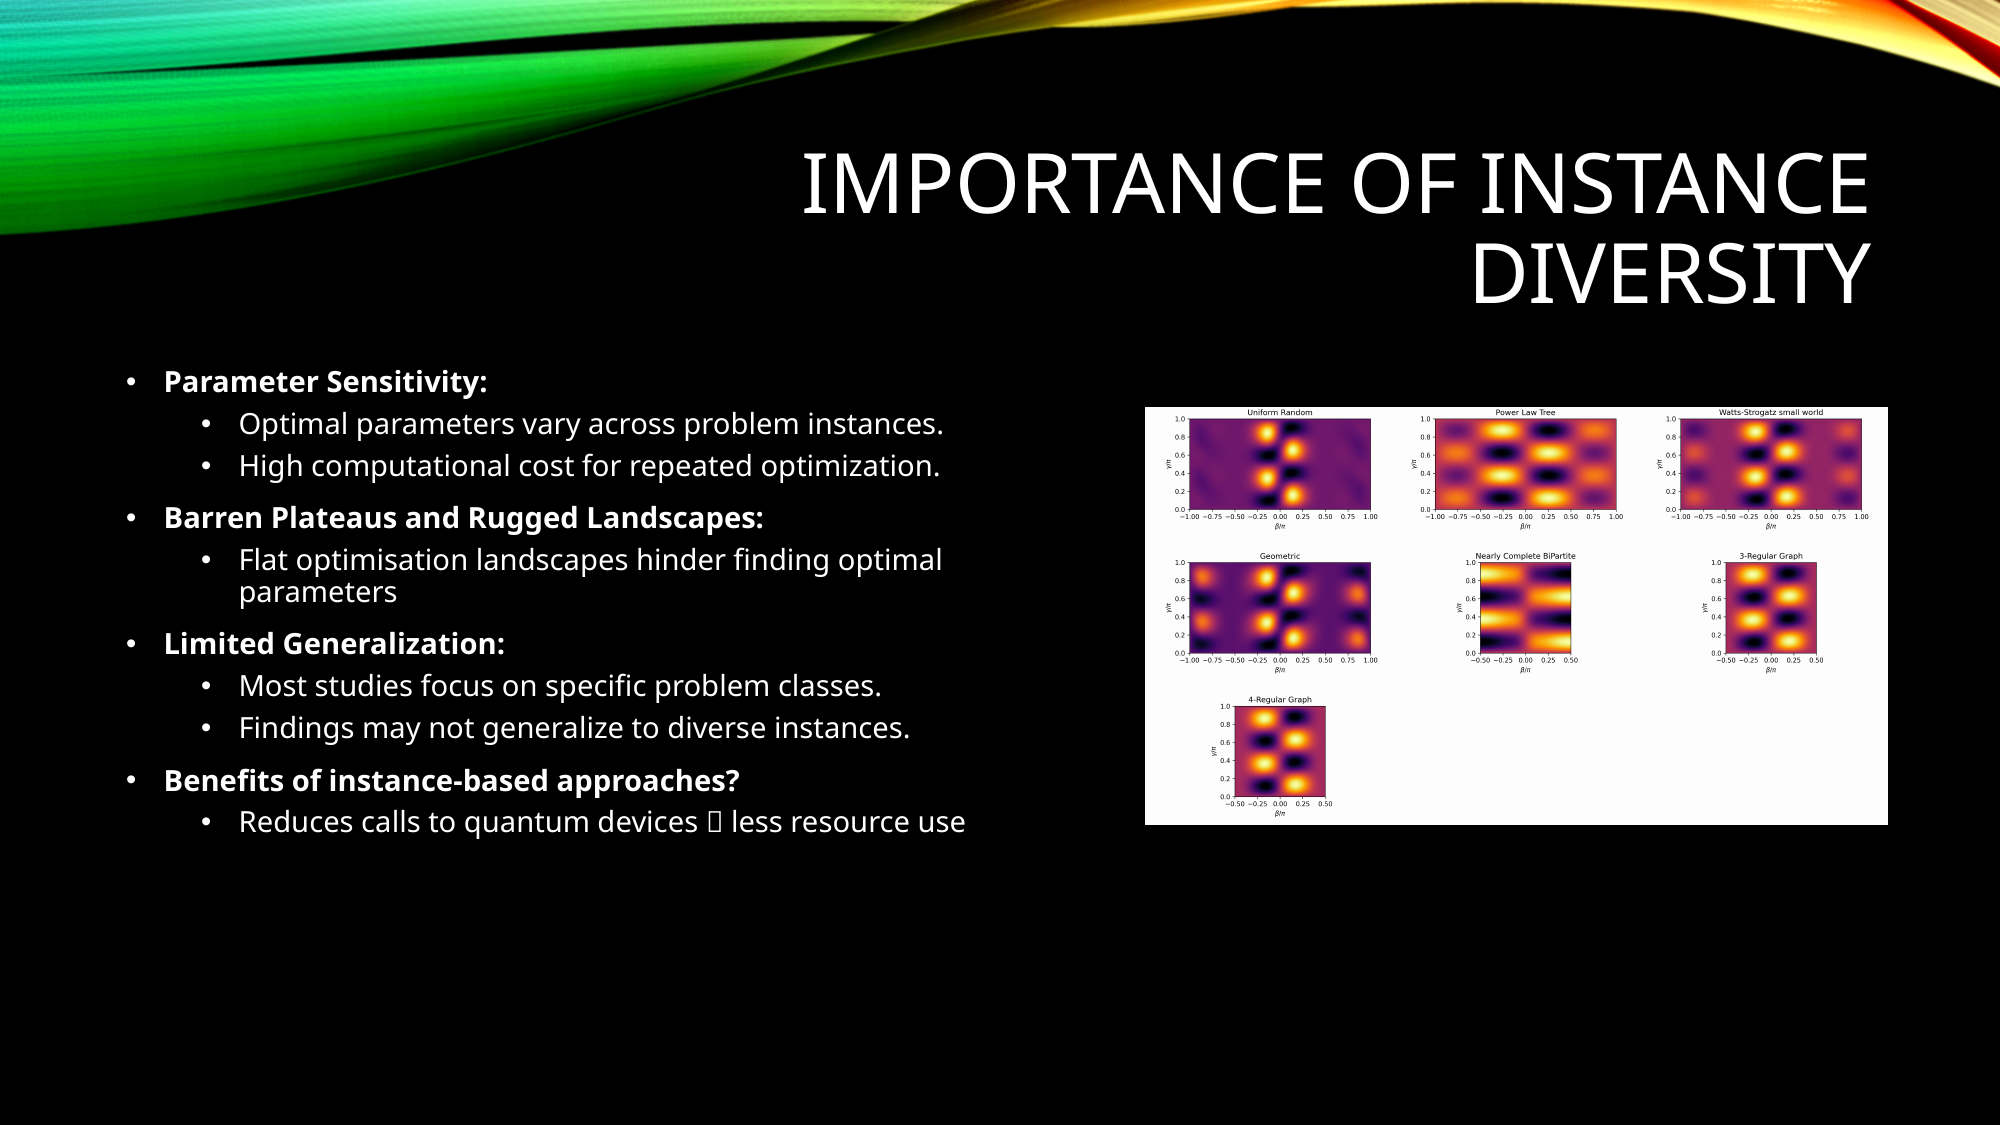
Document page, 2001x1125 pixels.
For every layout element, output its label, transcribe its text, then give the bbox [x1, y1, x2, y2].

picture [1145, 407, 1888, 826]
title Importance of instance Diversity [474, 125, 1888, 338]
picture [0, 0, 2000, 237]
list Parameter Sensitivity: Optimal parameters vary across problem instances. High computational cost for repeated optimization. Barren Plateaus and Rugged Landscapes: Flat optimisation landscapes hinder finding optimal parameters Limited Generalization: Most studies focus on specific problem classes. Findings may not generalize to diverse instances. Benefits of instance-based approaches? Reduces calls to quantum devices  less resource use [111, 360, 1066, 1021]
